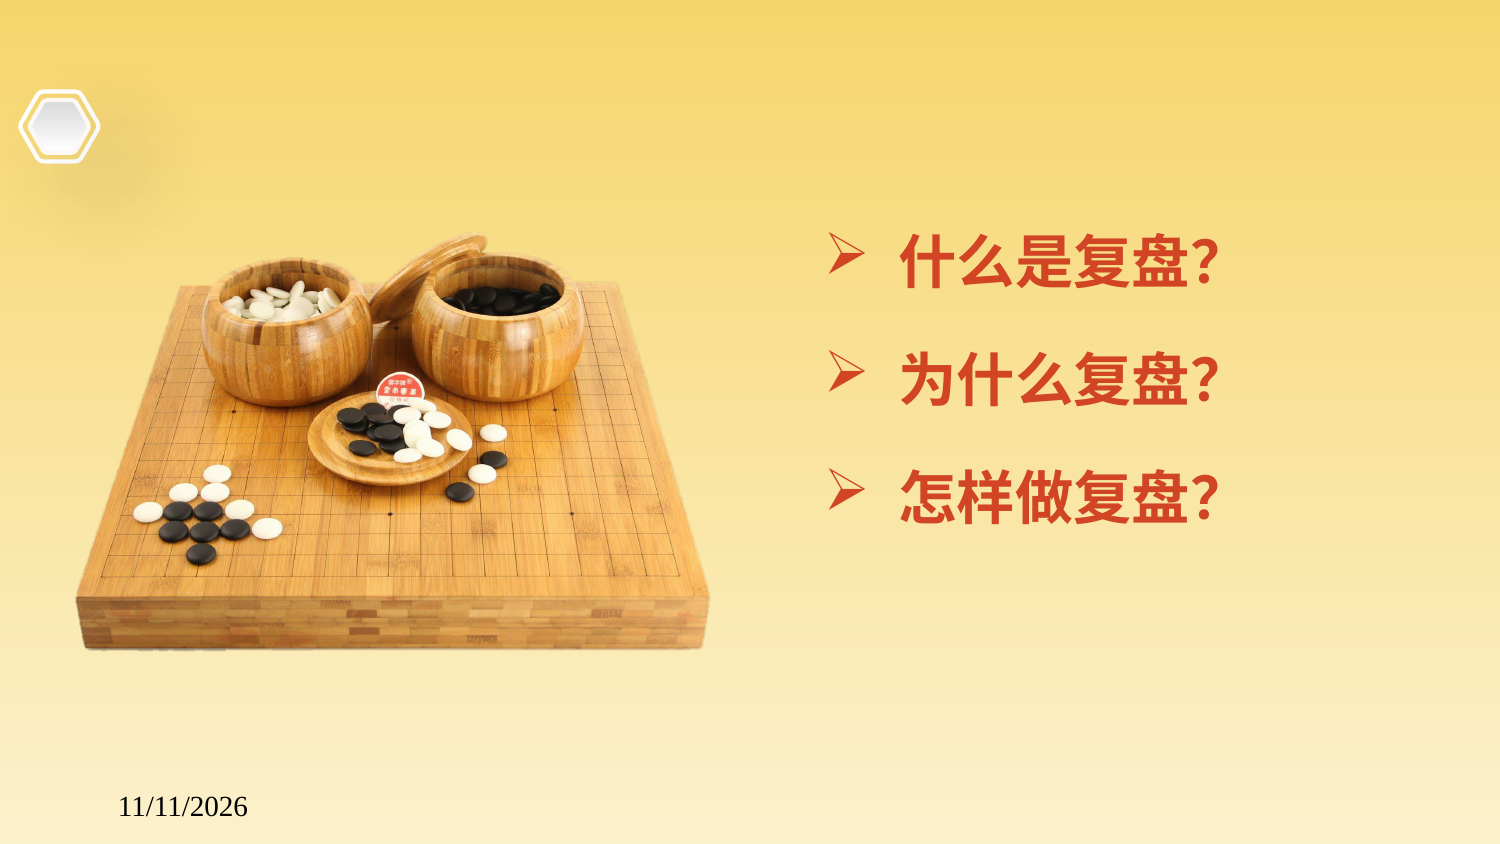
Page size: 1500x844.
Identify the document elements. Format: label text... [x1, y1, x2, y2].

slide_number [103, 782, 441, 827]
text_box 怎样做复盘？ [809, 454, 1365, 539]
text_box 什么是复盘？ [809, 217, 1365, 303]
text_box 为什么复盘？ [809, 336, 1365, 421]
picture [41, 120, 748, 770]
